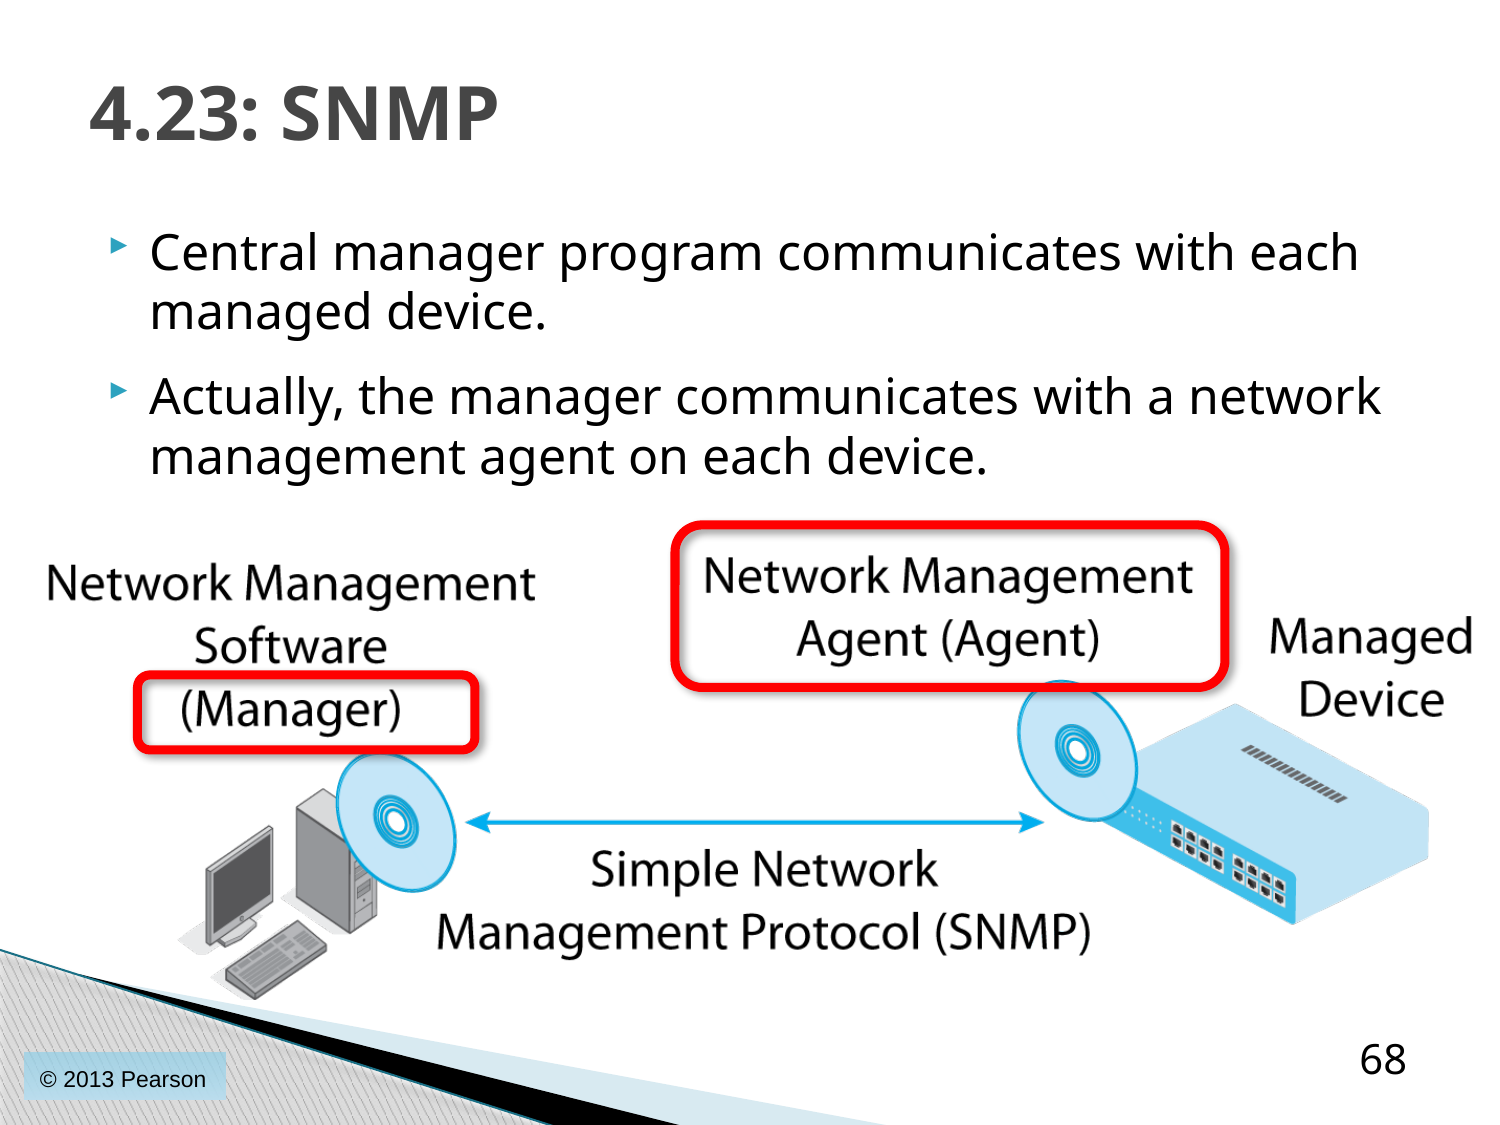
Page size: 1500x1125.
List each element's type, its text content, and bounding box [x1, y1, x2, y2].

text_box [670, 520, 1230, 549]
slide_number 68 [1287, 1037, 1423, 1098]
footer © 2013 Pearson [24, 1052, 225, 1100]
title 4.23: SNMP [75, 45, 1425, 175]
list Central manager program communicates with each managed device. Actually, the manager communicates with a network management agent on each device. [74, 212, 1426, 549]
picture [45, 549, 1476, 1001]
